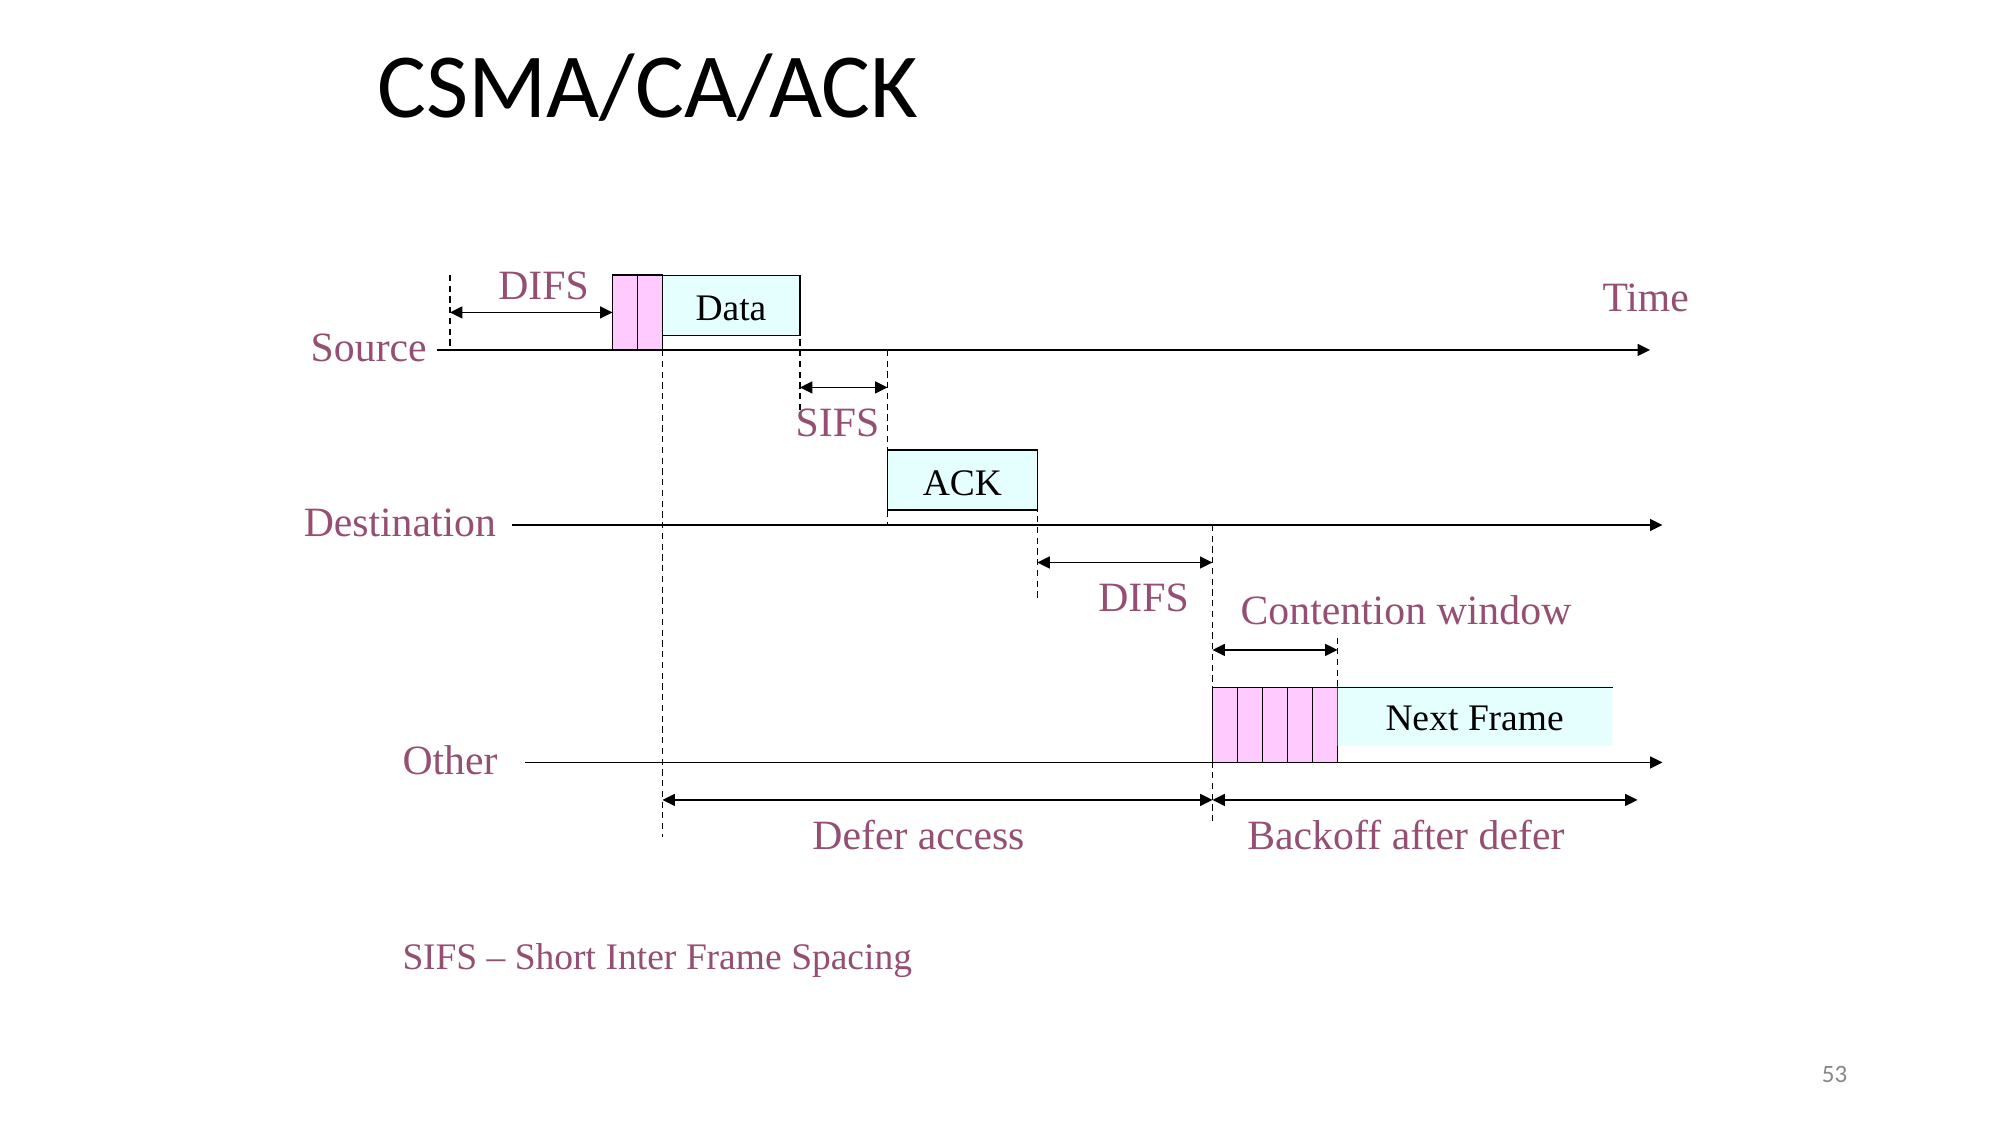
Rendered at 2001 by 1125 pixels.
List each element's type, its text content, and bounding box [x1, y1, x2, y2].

text_box ACK [891, 449, 1038, 510]
text_box [612, 274, 637, 349]
text_box Source [275, 312, 463, 378]
text_box Next Frame [1337, 688, 1613, 746]
slide_number 53 [1412, 1042, 1863, 1103]
text_box Backoff after defer [1212, 809, 1600, 865]
text_box Time [1587, 262, 1713, 328]
text_box Contention window [1216, 575, 1600, 640]
text_box SIFS [774, 387, 883, 453]
text_box DIFS [474, 249, 613, 312]
text_box [1216, 687, 1237, 761]
text_box [1262, 687, 1287, 761]
title CSMA/CA/ACK [362, 12, 1675, 163]
text_box [1312, 687, 1338, 761]
text_box [1237, 687, 1262, 761]
text_box Data [663, 275, 799, 336]
text_box DIFS [1074, 571, 1208, 628]
text_box [637, 274, 662, 349]
text_box SIFS – Short Inter Frame Spacing [387, 924, 1125, 985]
text_box [1287, 687, 1312, 761]
text_box Destination [287, 487, 513, 553]
text_box SIFS [891, 387, 900, 453]
text_box Defer access [724, 809, 1113, 865]
text_box Other [387, 725, 525, 790]
